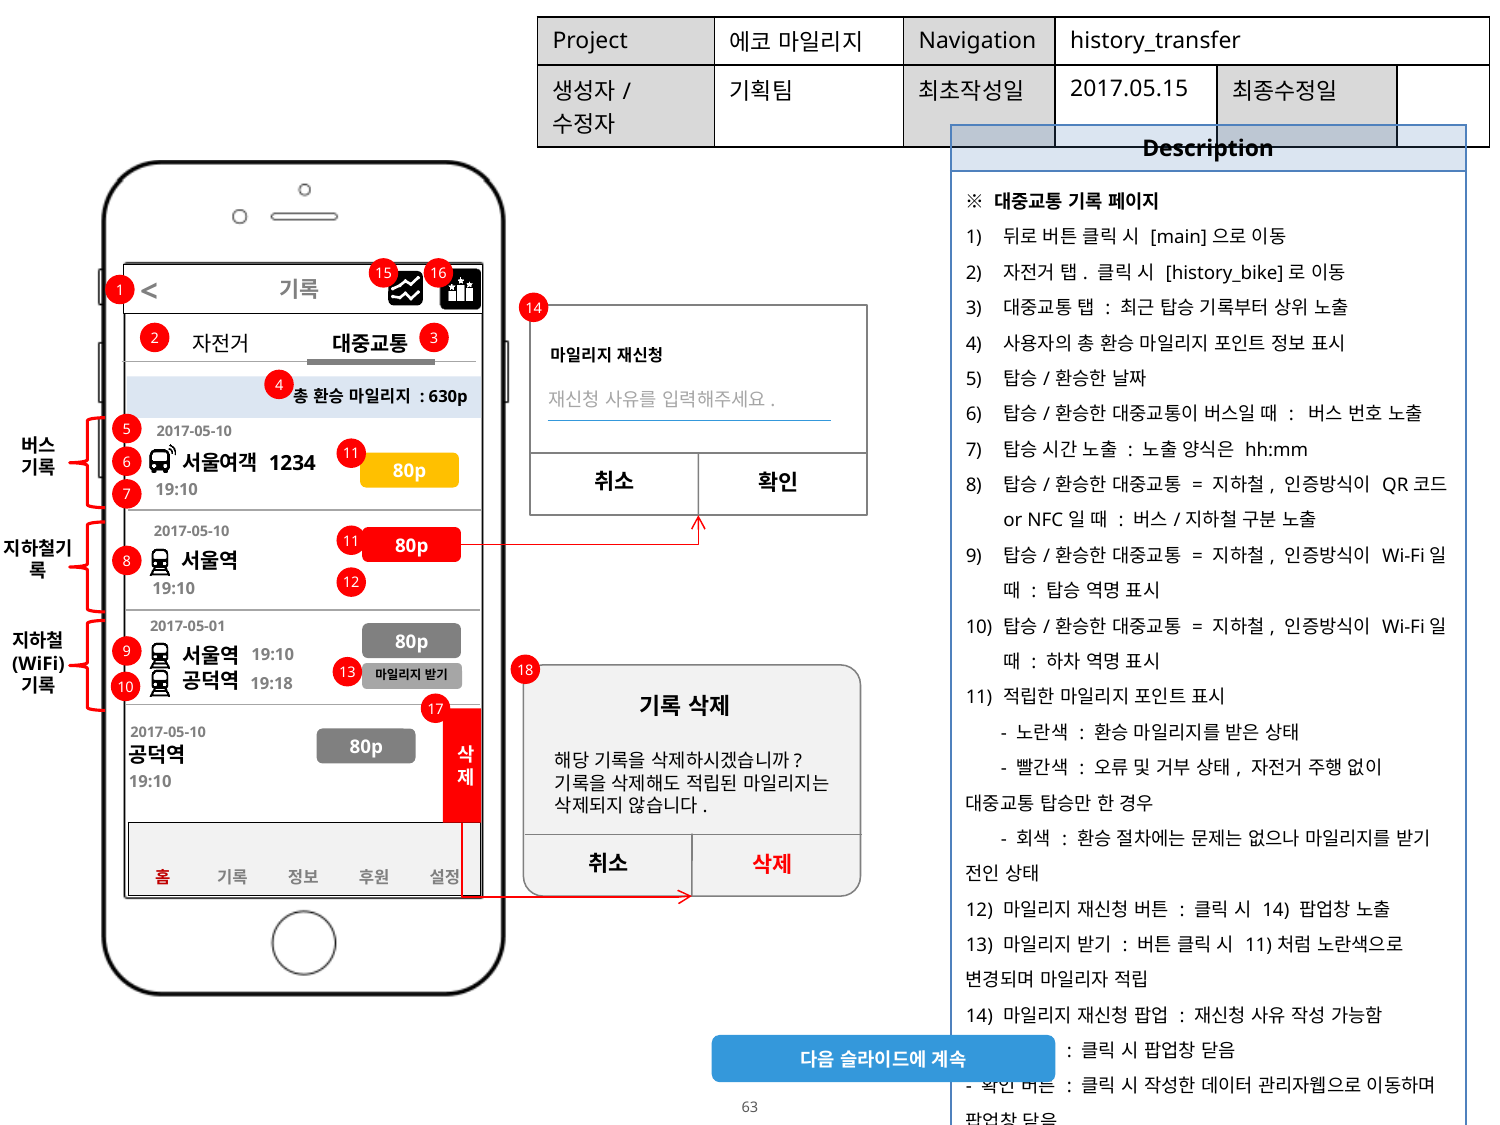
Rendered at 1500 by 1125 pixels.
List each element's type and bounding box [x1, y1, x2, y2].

text_box [709, 1032, 1058, 1085]
text_box [0, 521, 106, 613]
table_cell [904, 66, 1054, 146]
text_box [334, 565, 369, 599]
text_box [0, 416, 106, 509]
text_box [334, 290, 869, 565]
table_header [463, 825, 480, 895]
text_box [0, 619, 106, 712]
picture [76, 160, 523, 1000]
text_box [334, 436, 462, 490]
table_cell [1056, 66, 1216, 124]
table_header [952, 126, 1465, 170]
table_header [129, 823, 461, 895]
text_box [110, 609, 481, 701]
text_box [110, 514, 254, 606]
text_box [113, 715, 221, 799]
table_header [715, 18, 903, 64]
text_box [121, 320, 477, 363]
table_header [1056, 18, 1489, 64]
table_cell [952, 172, 1465, 1125]
text_box [110, 367, 483, 511]
text_box [108, 621, 483, 825]
table_cell [715, 66, 903, 146]
text_box [103, 256, 485, 316]
table_cell [538, 66, 714, 146]
table_cell [1398, 66, 1489, 146]
text_box [508, 652, 863, 975]
table_header [904, 18, 1054, 64]
table_cell [1218, 66, 1396, 124]
text_box [314, 726, 418, 766]
table_header [538, 18, 714, 64]
